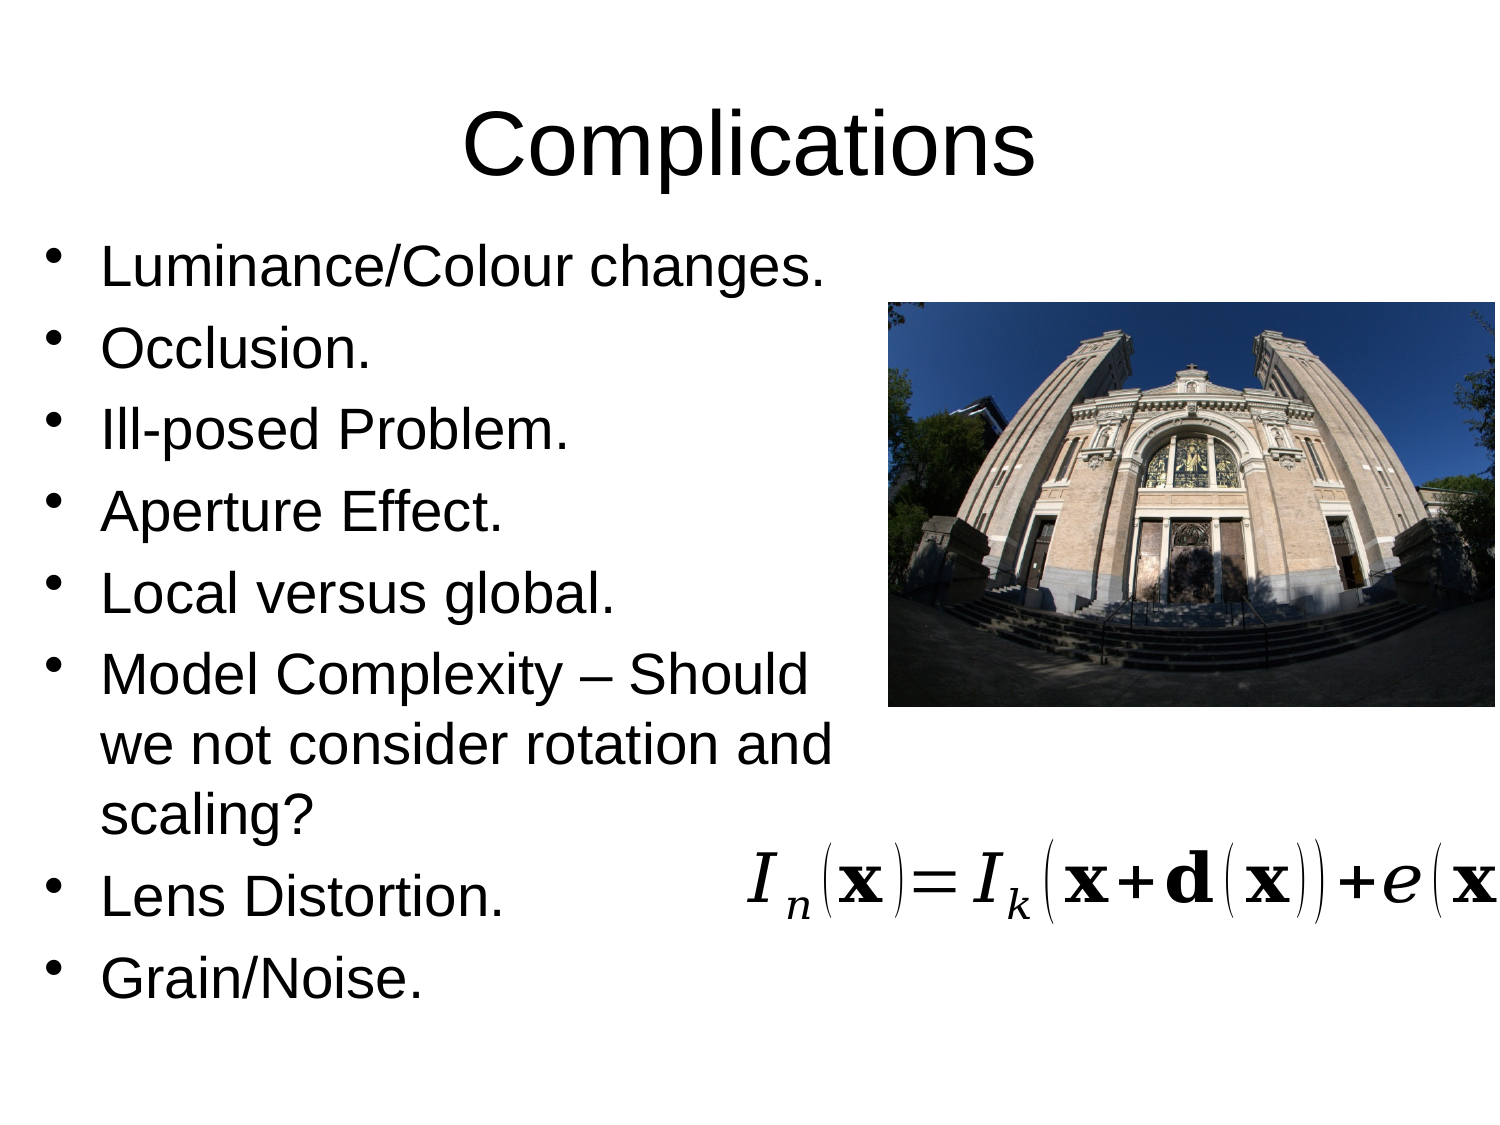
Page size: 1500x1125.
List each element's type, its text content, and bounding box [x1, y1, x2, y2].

list Luminance/Colour changes. Occlusion. Ill-posed Problem. Aperture Effect. Local versus global. Model Complexity – Should we not consider rotation and scaling? Lens Distortion. Grain/Noise. [29, 220, 894, 963]
title Complications [75, 45, 1425, 233]
picture [887, 302, 1495, 707]
